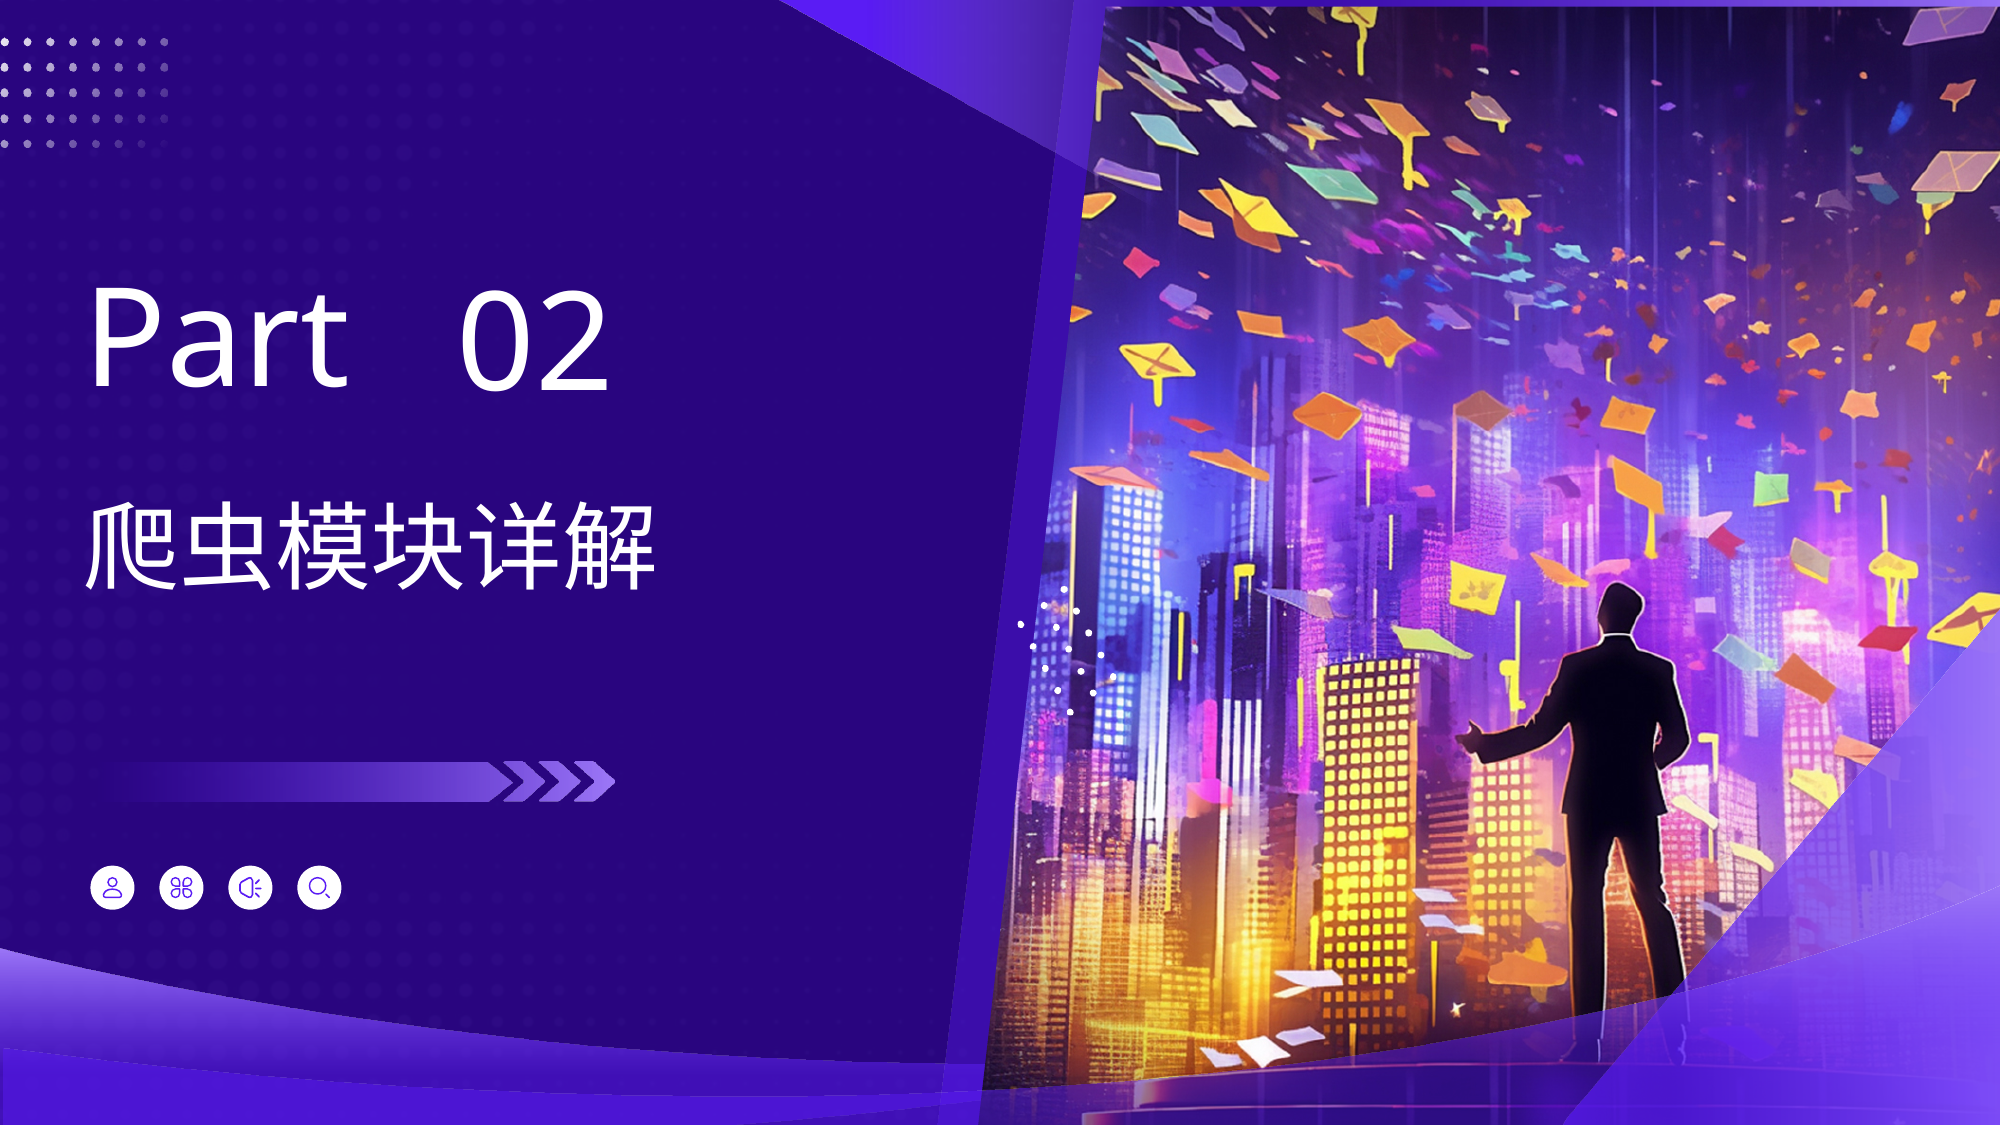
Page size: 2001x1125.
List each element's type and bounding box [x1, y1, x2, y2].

text_box [90, 865, 342, 910]
picture [0, 0, 2001, 1125]
